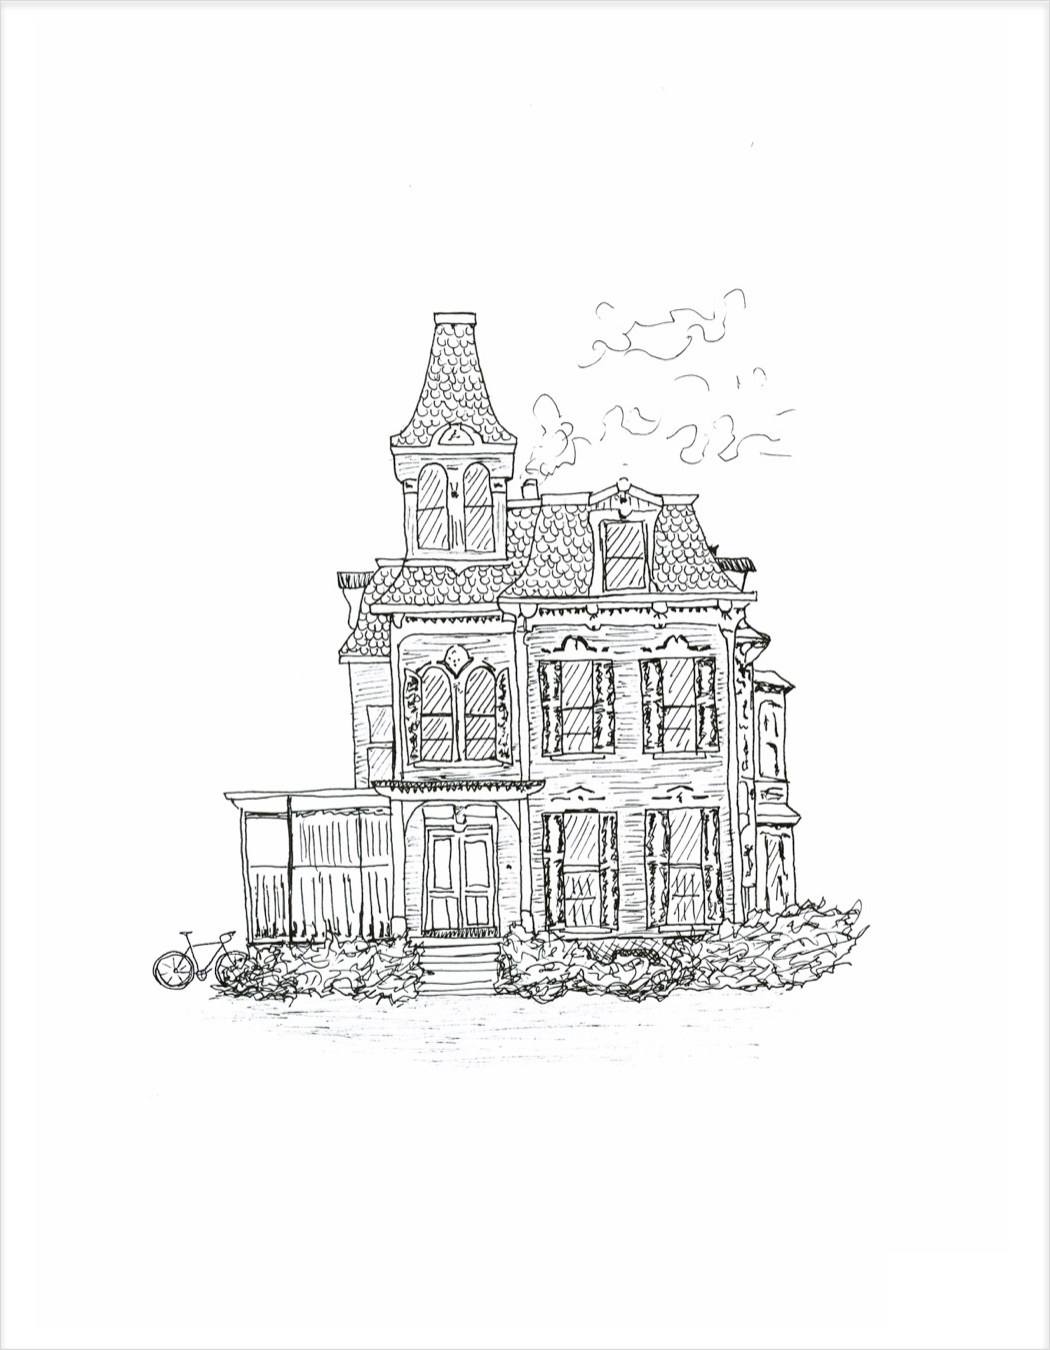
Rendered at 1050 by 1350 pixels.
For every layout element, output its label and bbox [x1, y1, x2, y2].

picture [6, 0, 1050, 1350]
text_box [0, 0, 4, 1350]
